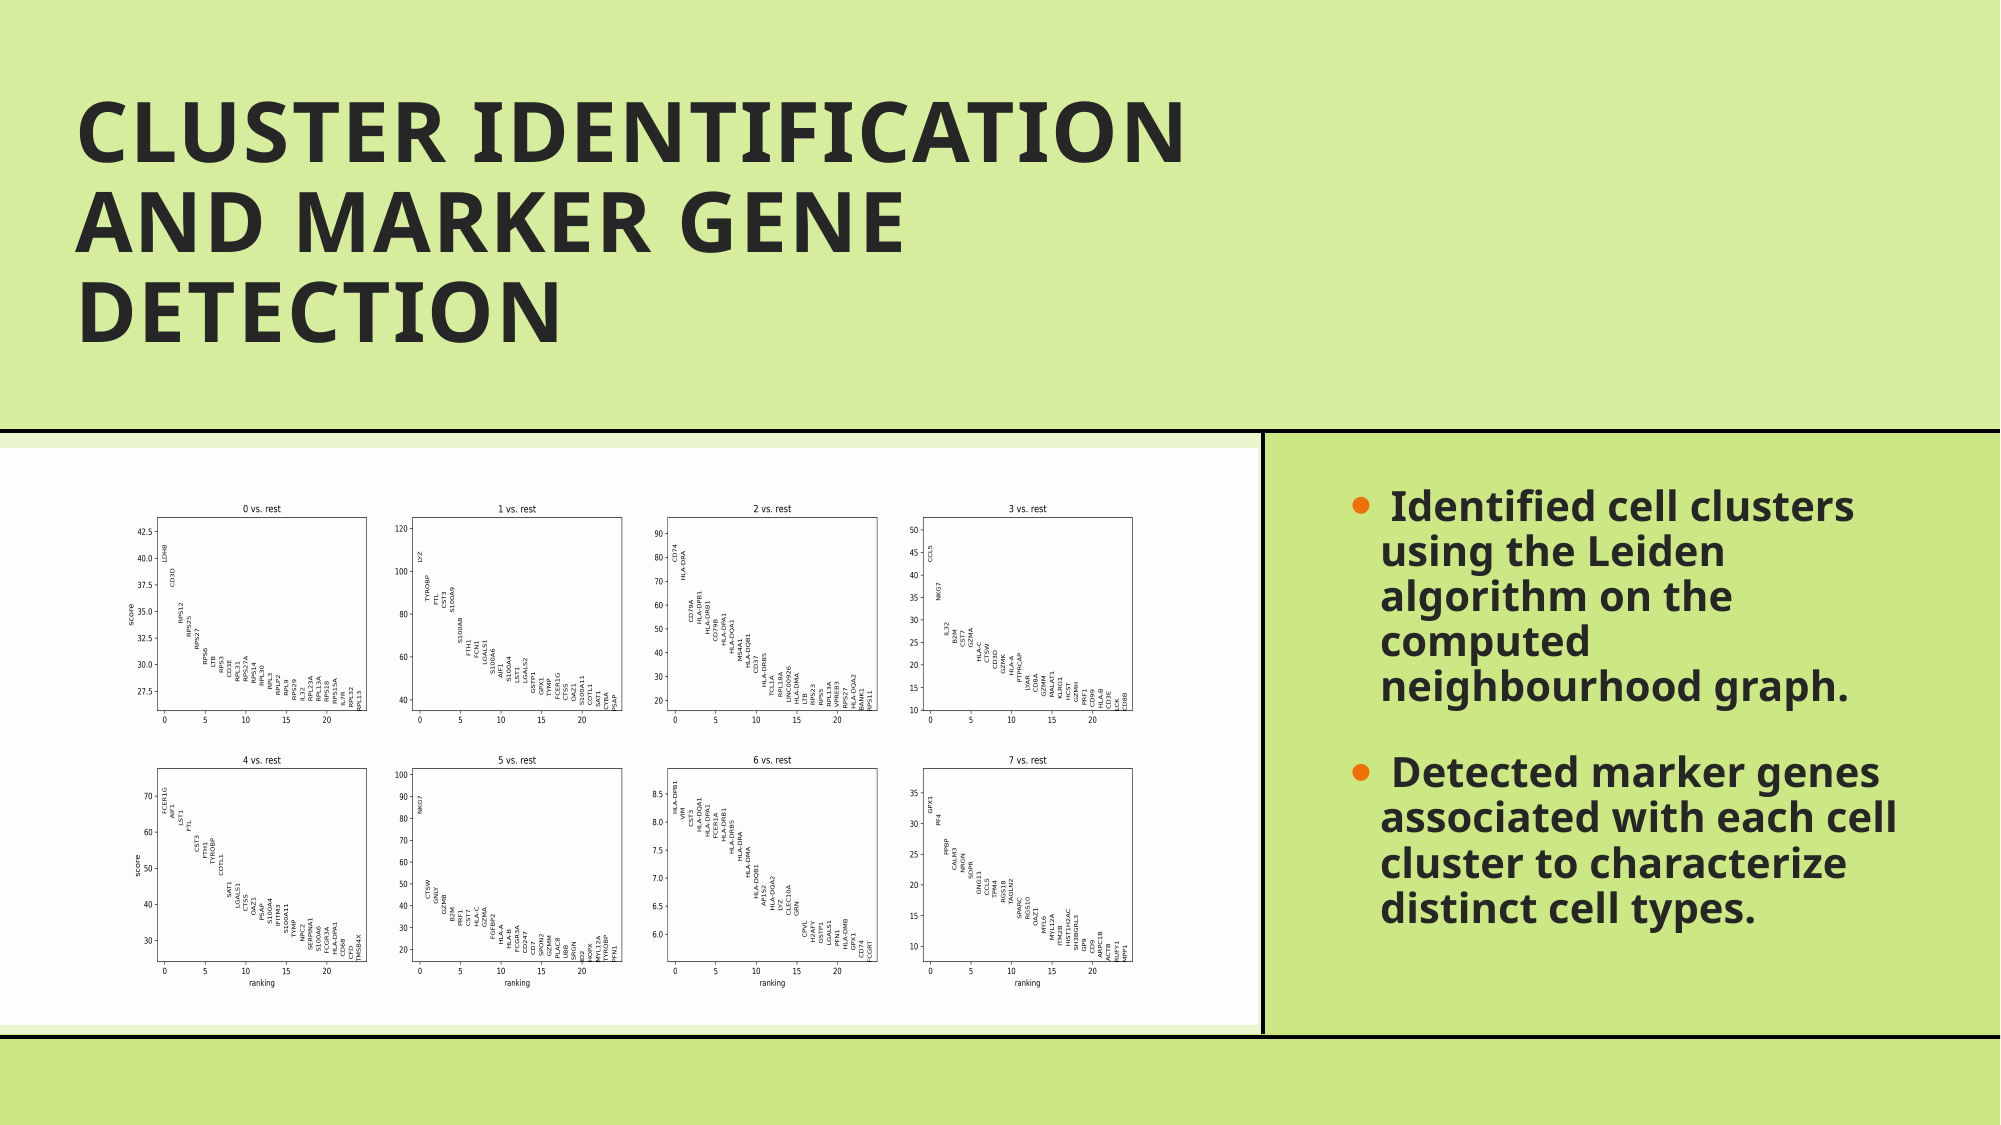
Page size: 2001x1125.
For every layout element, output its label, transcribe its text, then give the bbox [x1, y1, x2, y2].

list Identified cell clusters using the Leiden algorithm on the computed neighbourhood graph. Detected marker genes associated with each cell cluster to characterize distinct cell types. [1335, 477, 1920, 960]
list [0, 447, 1258, 1026]
title Cluster Identification and Marker Gene Detection [75, 75, 1205, 362]
